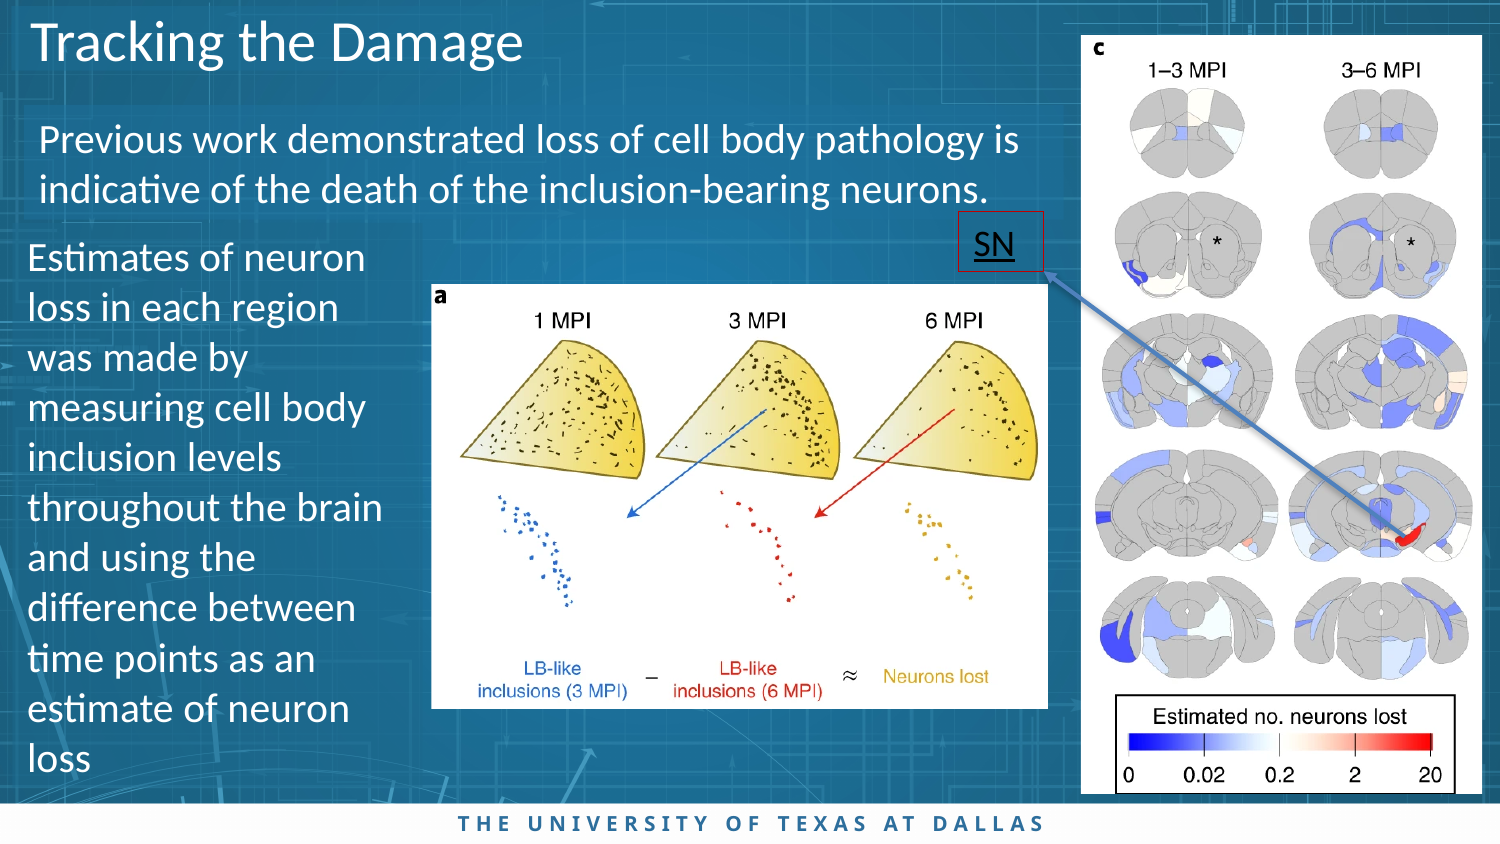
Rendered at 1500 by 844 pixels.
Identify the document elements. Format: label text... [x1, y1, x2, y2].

text_box Estimates of neuron loss in each region was made by measuring cell body inclusion levels throughout the brain and using the difference between time points as an estimate of neuron loss [12, 222, 423, 788]
text_box SN [958, 211, 1044, 272]
picture [0, 0, 1500, 844]
text_box Tracking the Damage [11, 6, 544, 71]
text_box Previous work demonstrated loss of cell body pathology is indicative of the death of the inclusion-bearing neurons. [23, 104, 1064, 220]
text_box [1043, 270, 1405, 537]
